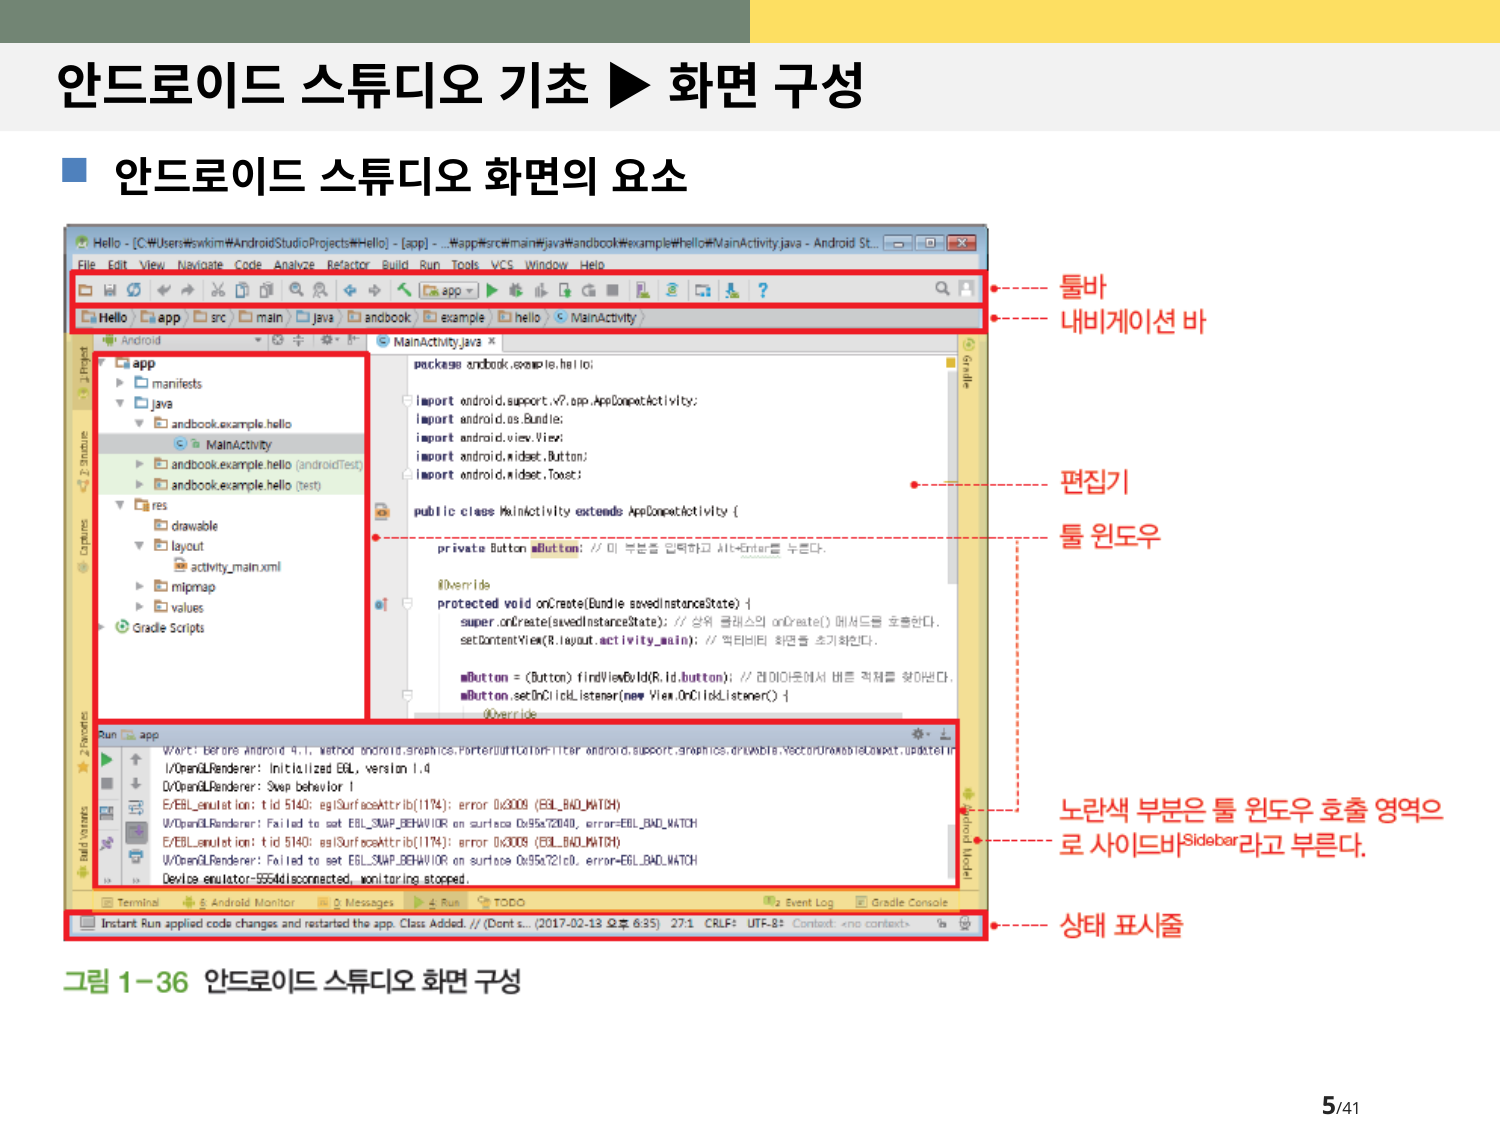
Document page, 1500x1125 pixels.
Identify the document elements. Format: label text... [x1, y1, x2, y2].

title 안드로이드 스튜디오 기초 ▶ 화면 구성 [41, 42, 1459, 128]
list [40, 212, 1459, 1008]
text_box 안드로이드 스튜디오 화면의 요소 [43, 118, 1391, 210]
